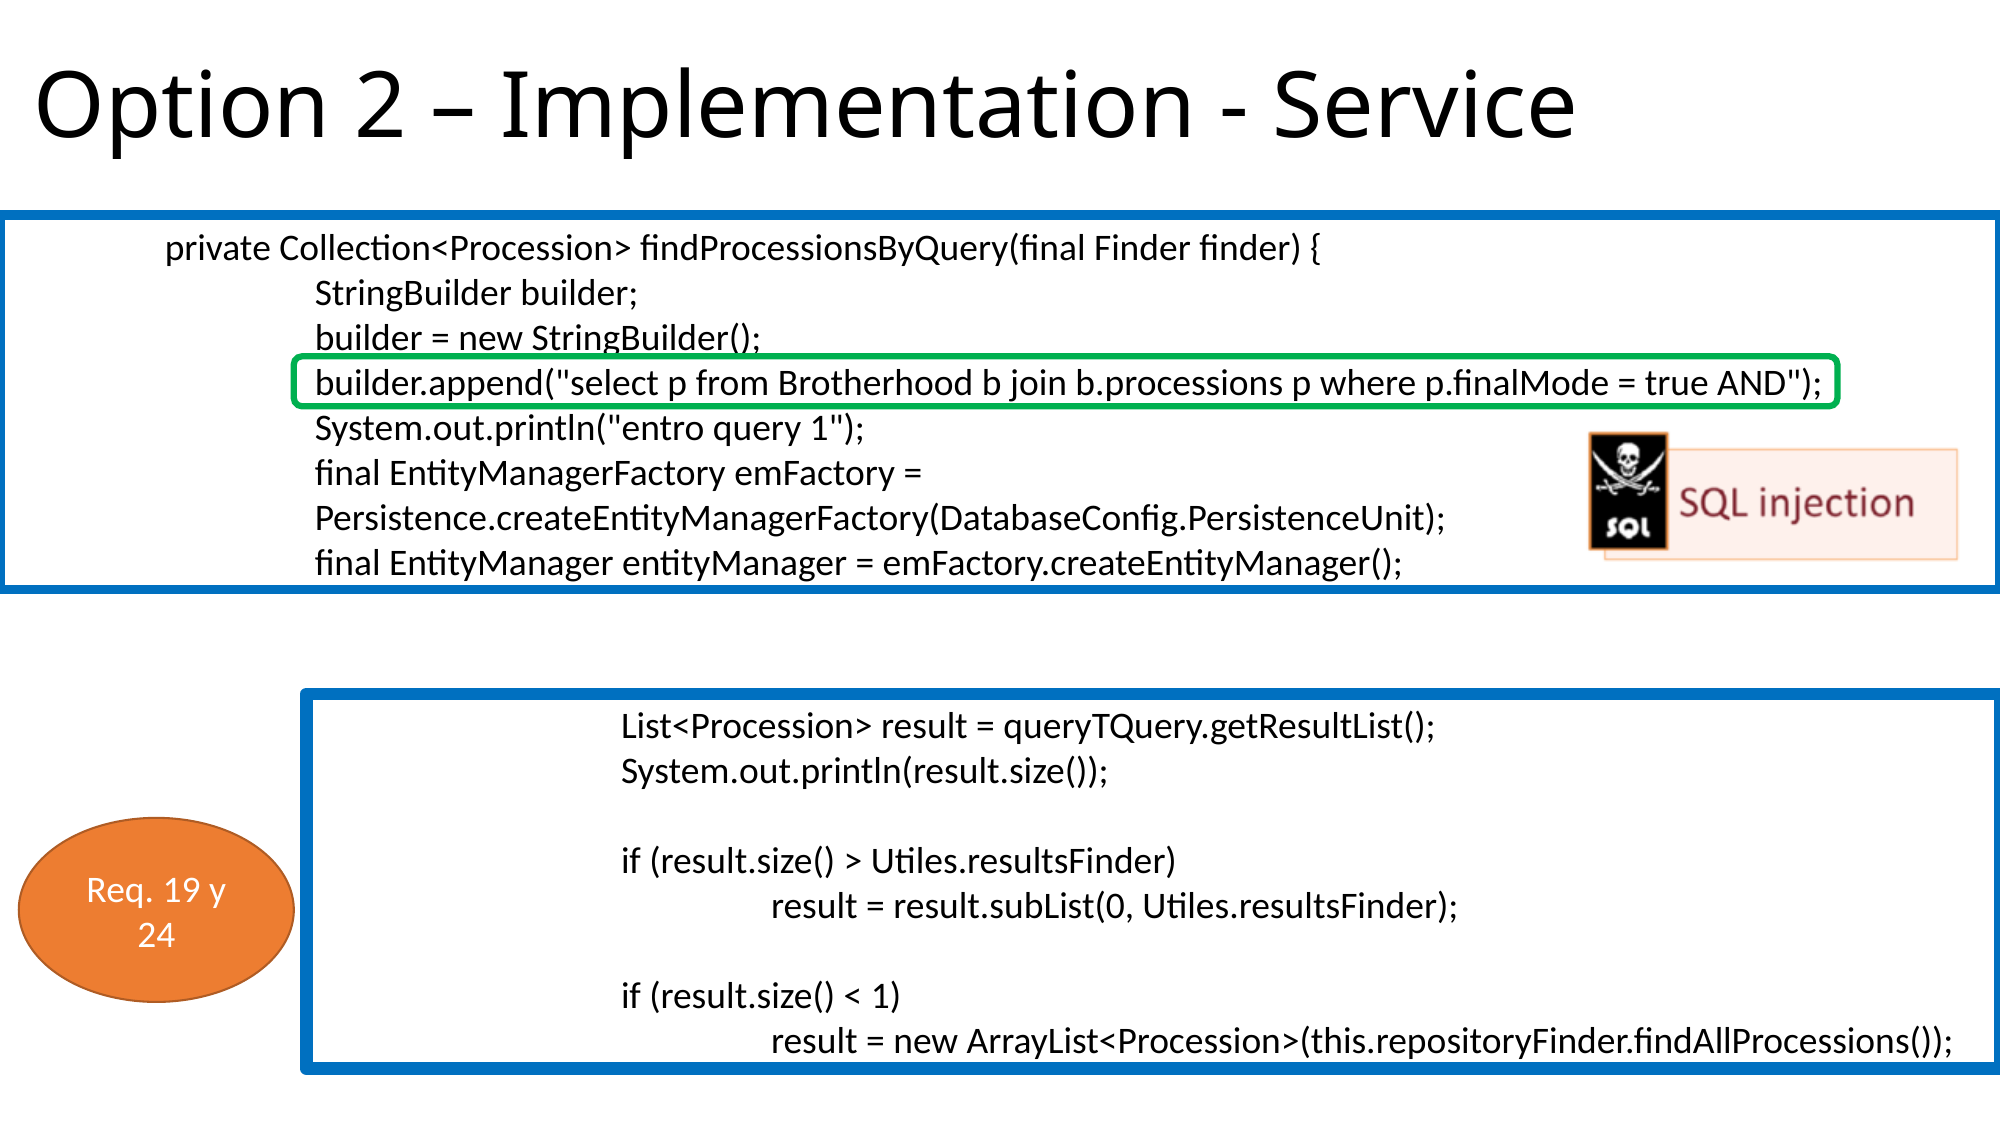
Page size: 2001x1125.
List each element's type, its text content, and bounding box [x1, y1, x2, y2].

text_box [292, 355, 1839, 408]
text_box Req. 19 y 24 [17, 816, 295, 1003]
picture [1584, 421, 1969, 563]
text_box List<Procession> result = queryTQuery.getResultList(); System.out.println(result.size()); if (result.size() > Utiles.resultsFinder) result = result.subList(0, Utiles.resultsFinder); if (result.size() < 1) result = new ArrayList<Procession>(this.repositoryFinder.findAllProcessions()); [306, 693, 2000, 1069]
title Option 2 – Implementation - Service [18, 46, 1969, 170]
text_box private Collection<Procession> findProcessionsByQuery(final Finder finder) { StringBuilder builder; builder = new StringBuilder(); builder.append("select p from Brotherhood b join b.processions p where p.finalMode = true AND"); System.out.println("entro query 1"); final EntityManagerFactory emFactory = Persistence.createEntityManagerFactory(DatabaseConfig.PersistenceUnit); final EntityManager entityManager = emFactory.createEntityManager(); [0, 215, 2000, 590]
